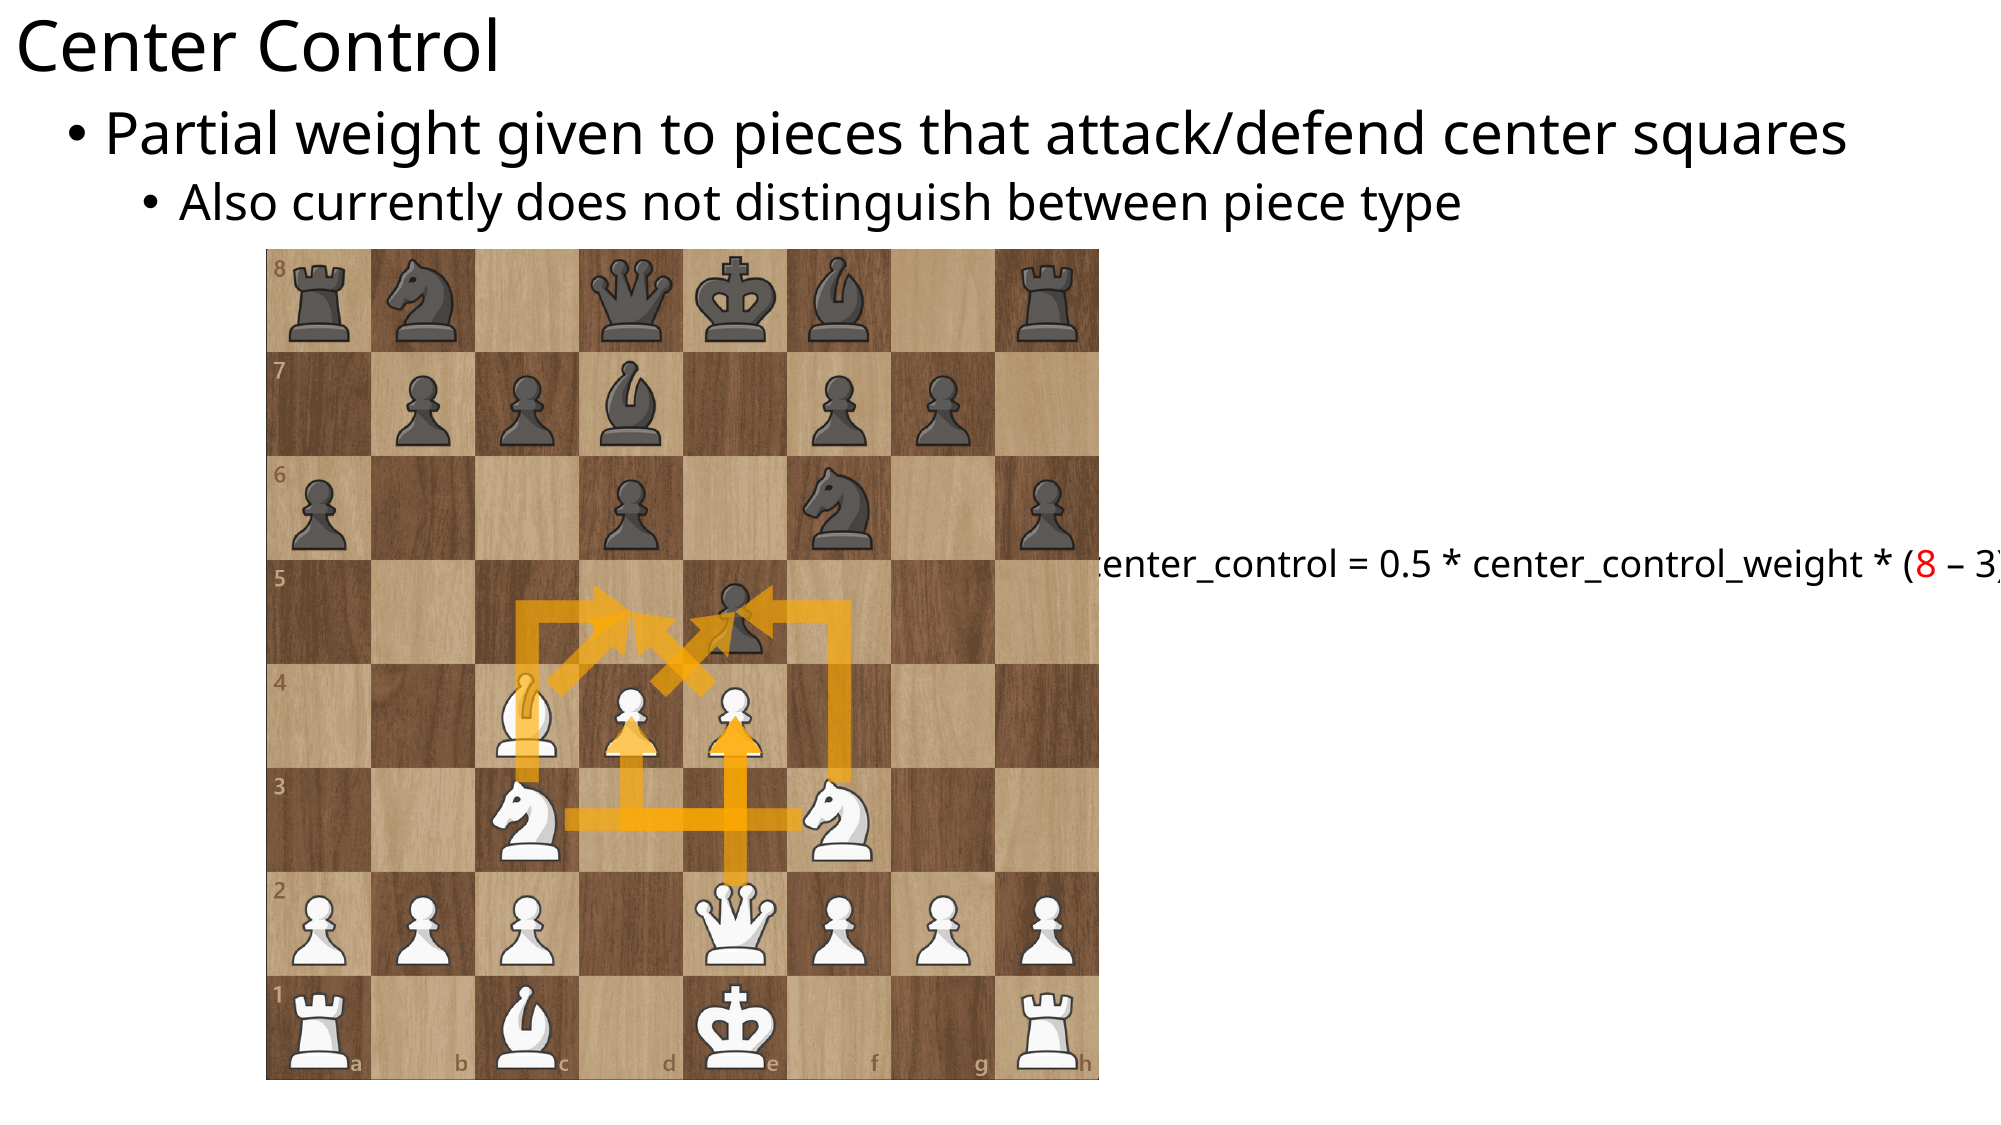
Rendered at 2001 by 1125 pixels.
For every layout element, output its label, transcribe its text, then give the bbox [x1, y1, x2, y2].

list Partial weight given to pieces that attack/defend center squares Also currently does not distinguish between piece type [51, 96, 1983, 1022]
text_box center_control = 0.5 * center_control_weight * (8 – 3) [1099, 532, 2000, 592]
picture [266, 248, 1099, 1080]
title Center Control [0, 3, 1725, 96]
